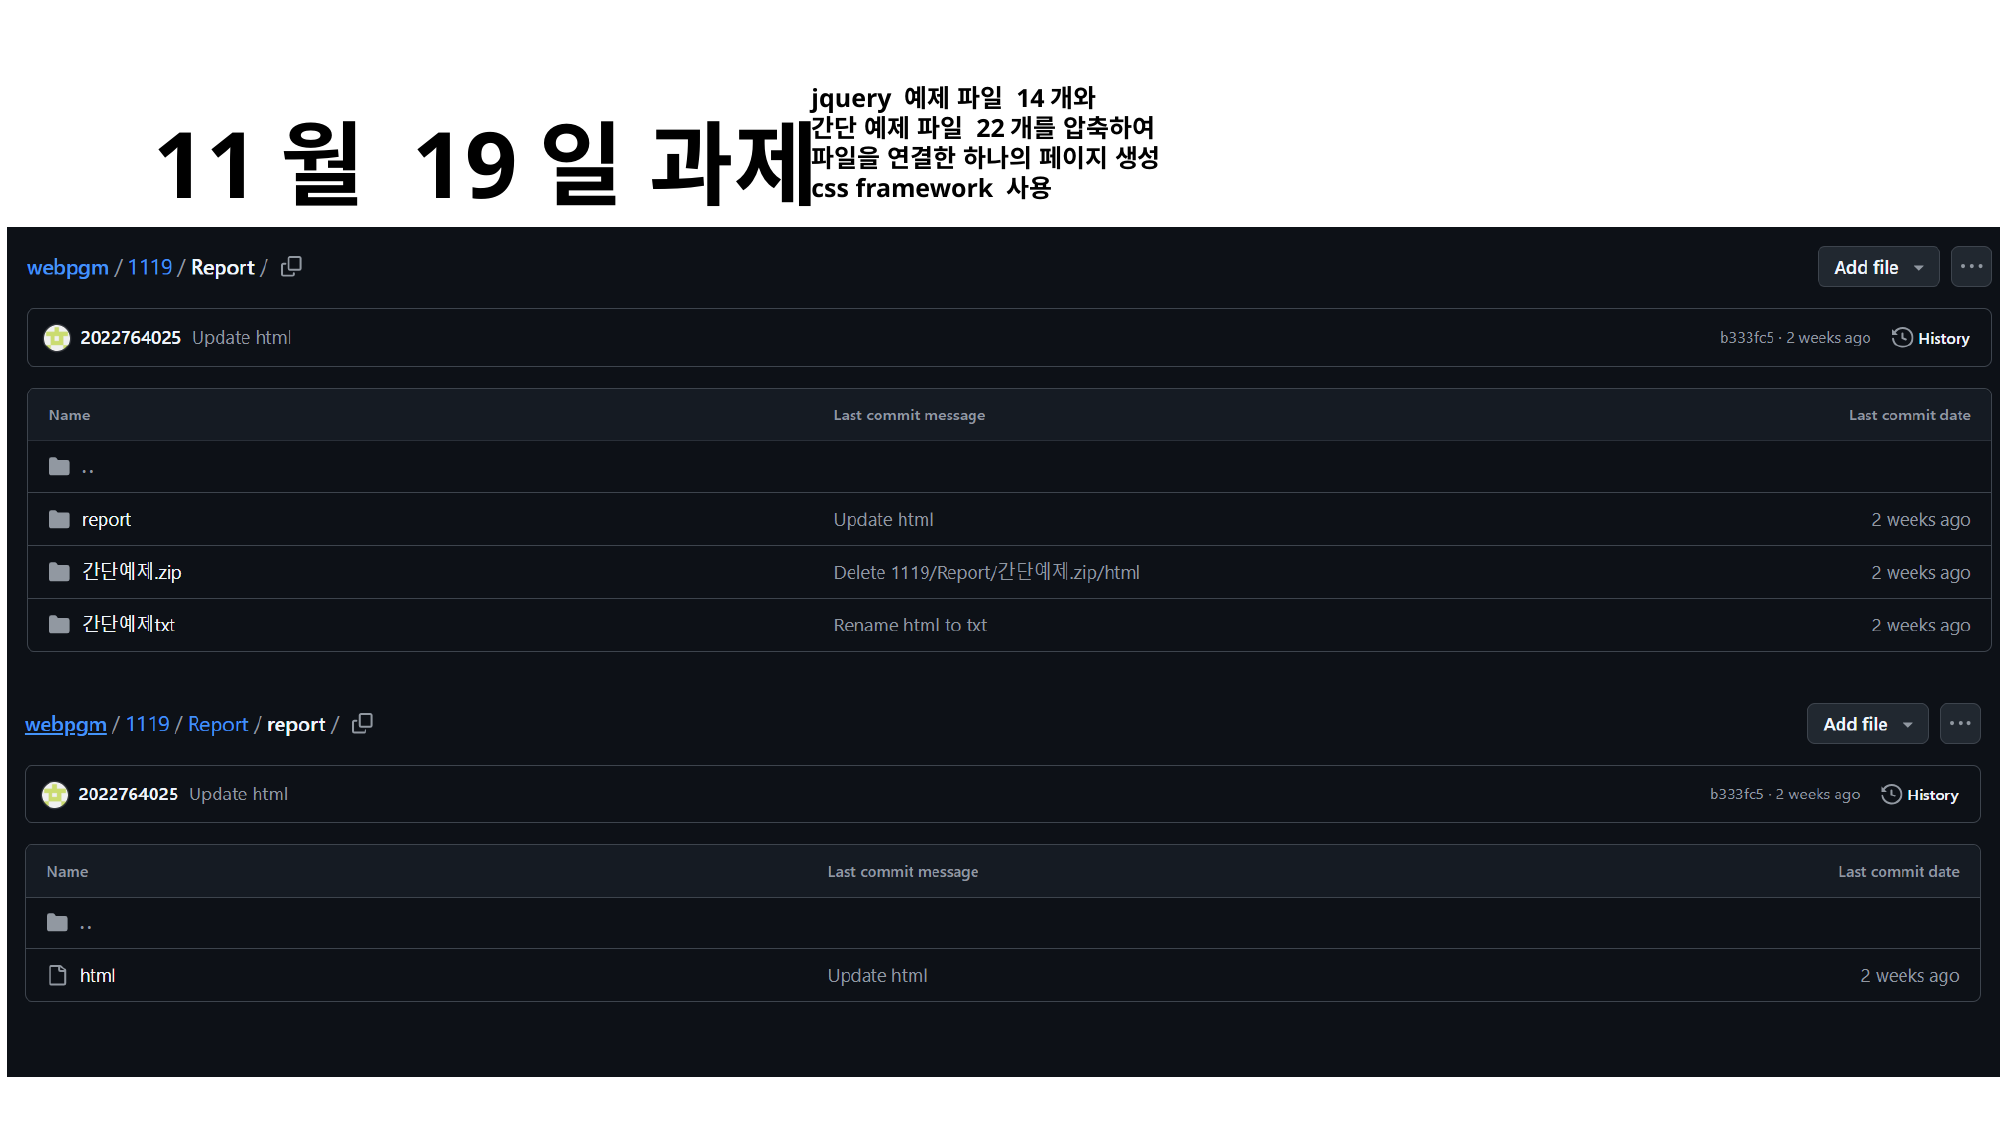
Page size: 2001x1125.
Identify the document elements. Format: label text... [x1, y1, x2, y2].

title 11월 19일 과제 [138, 60, 1864, 227]
picture [7, 227, 2000, 1077]
text_box jquery 예제 파일 14개와 간단 예제 파일 22개를 압축하여 파일을 연결한 하나의 페이지 생성 css framework 사용 [796, 75, 1177, 210]
